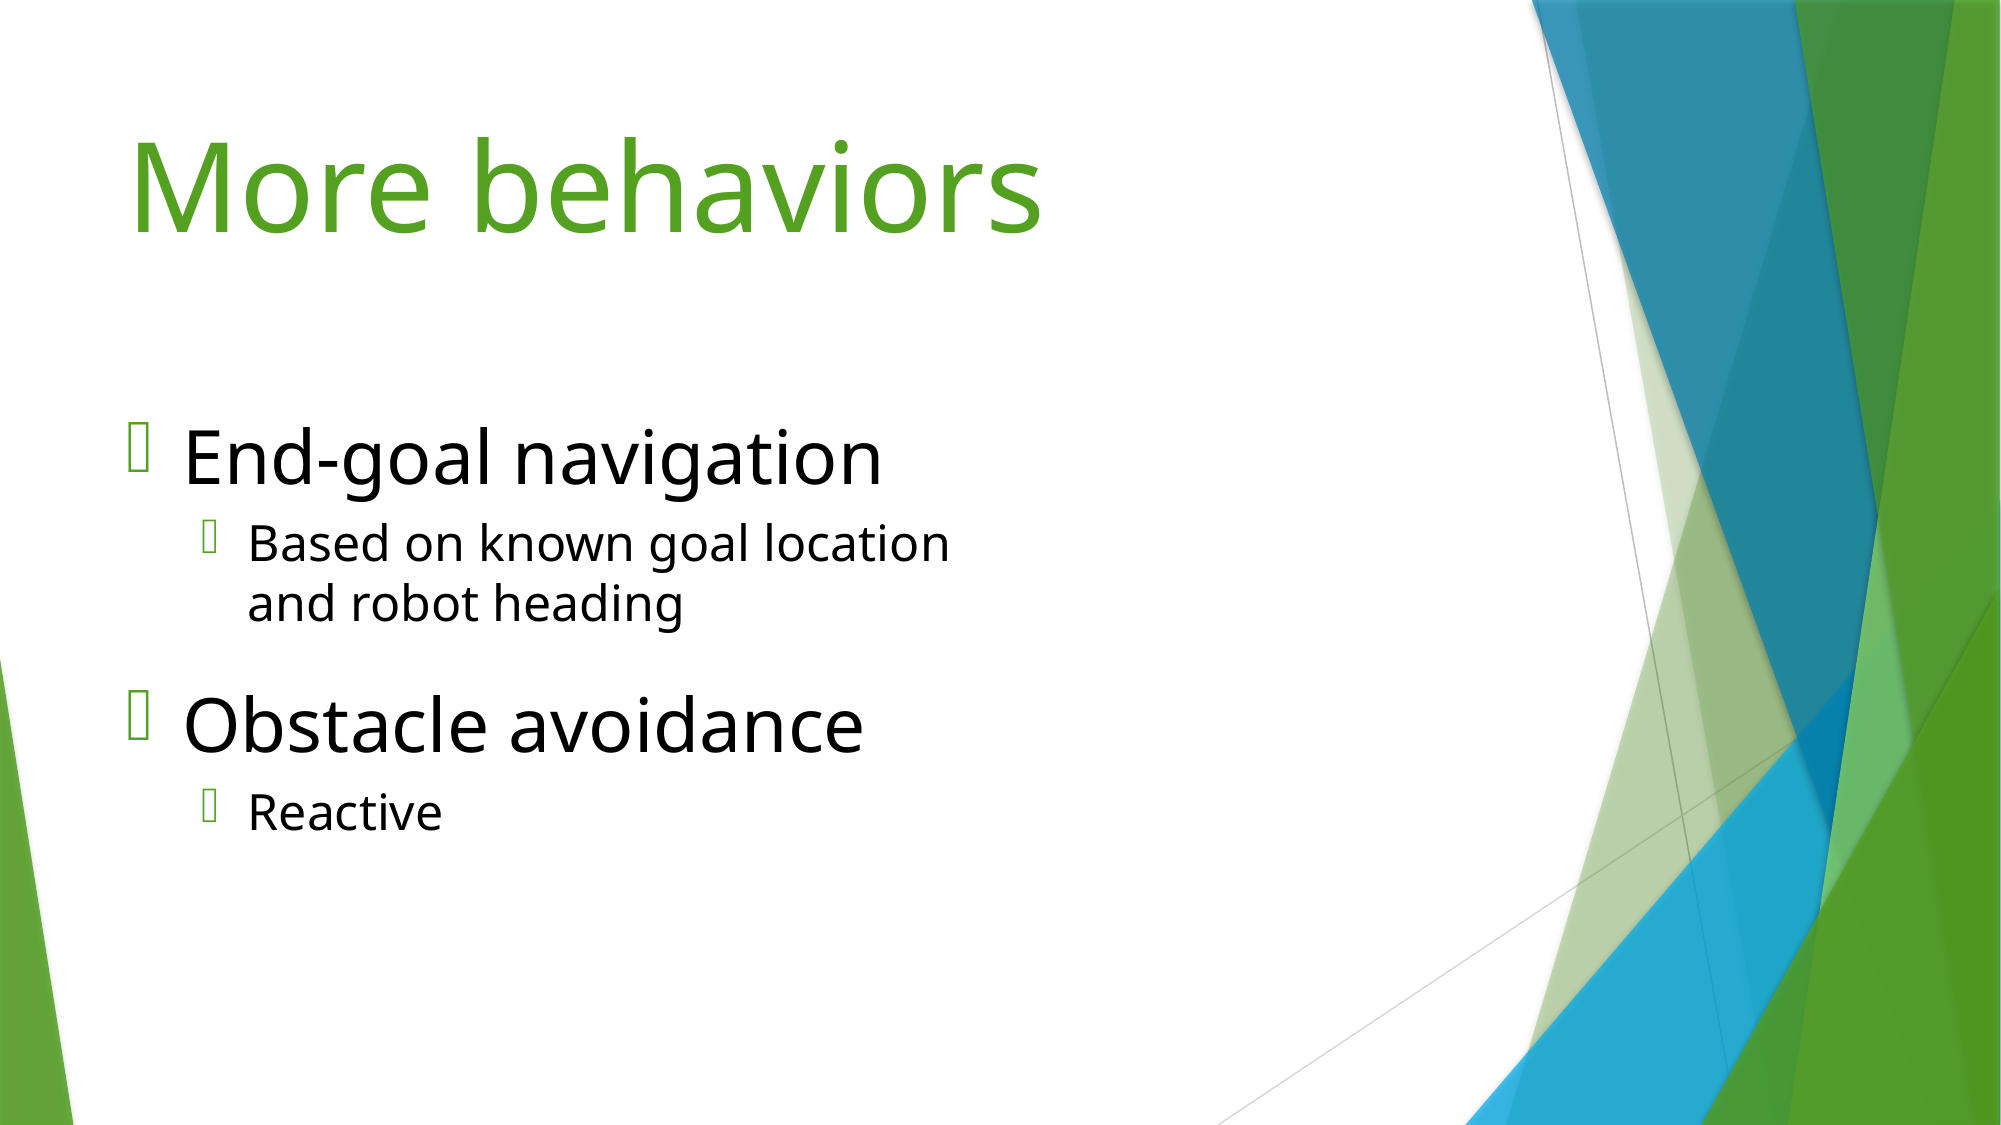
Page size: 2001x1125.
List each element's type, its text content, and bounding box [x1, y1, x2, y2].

title More behaviors [111, 99, 1798, 273]
list End-goal navigation Based on known goal location and robot heading Obstacle avoidance Reactive [111, 272, 1002, 977]
